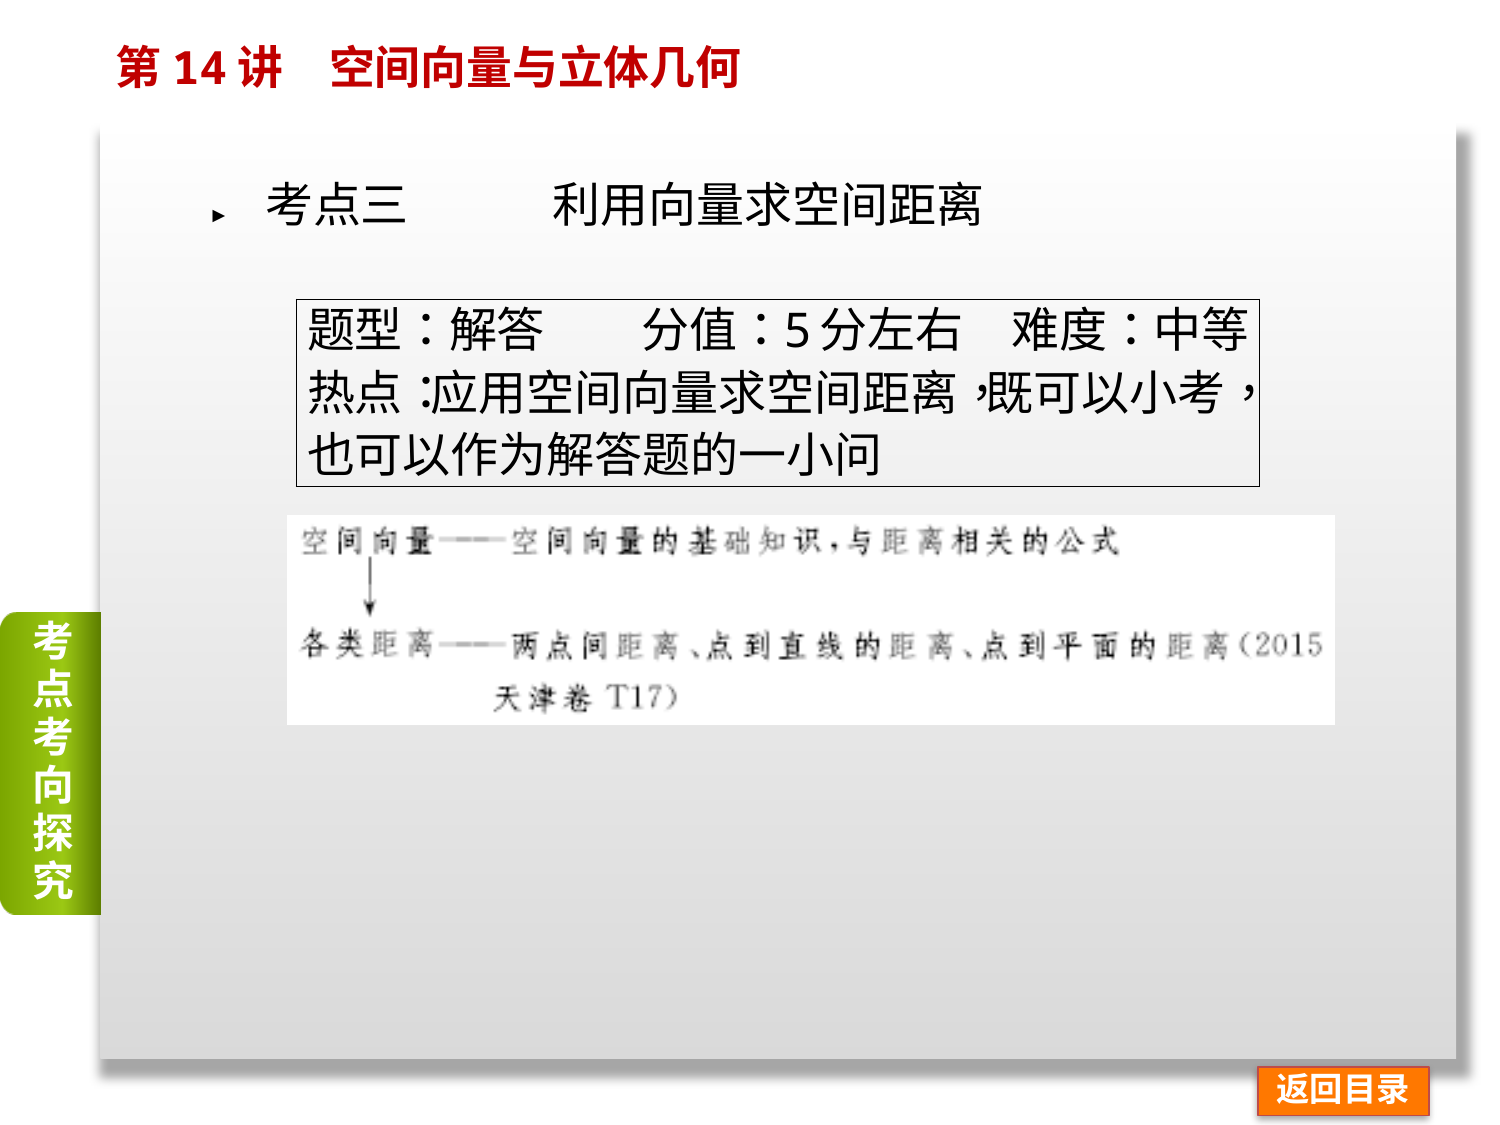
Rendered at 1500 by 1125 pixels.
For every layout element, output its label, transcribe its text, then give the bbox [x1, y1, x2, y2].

picture [0, 612, 101, 915]
text_box 返回目录 [1257, 1066, 1430, 1116]
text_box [159, 174, 1398, 1105]
title 第14讲 空间向量与立体几何 [100, 27, 1199, 106]
